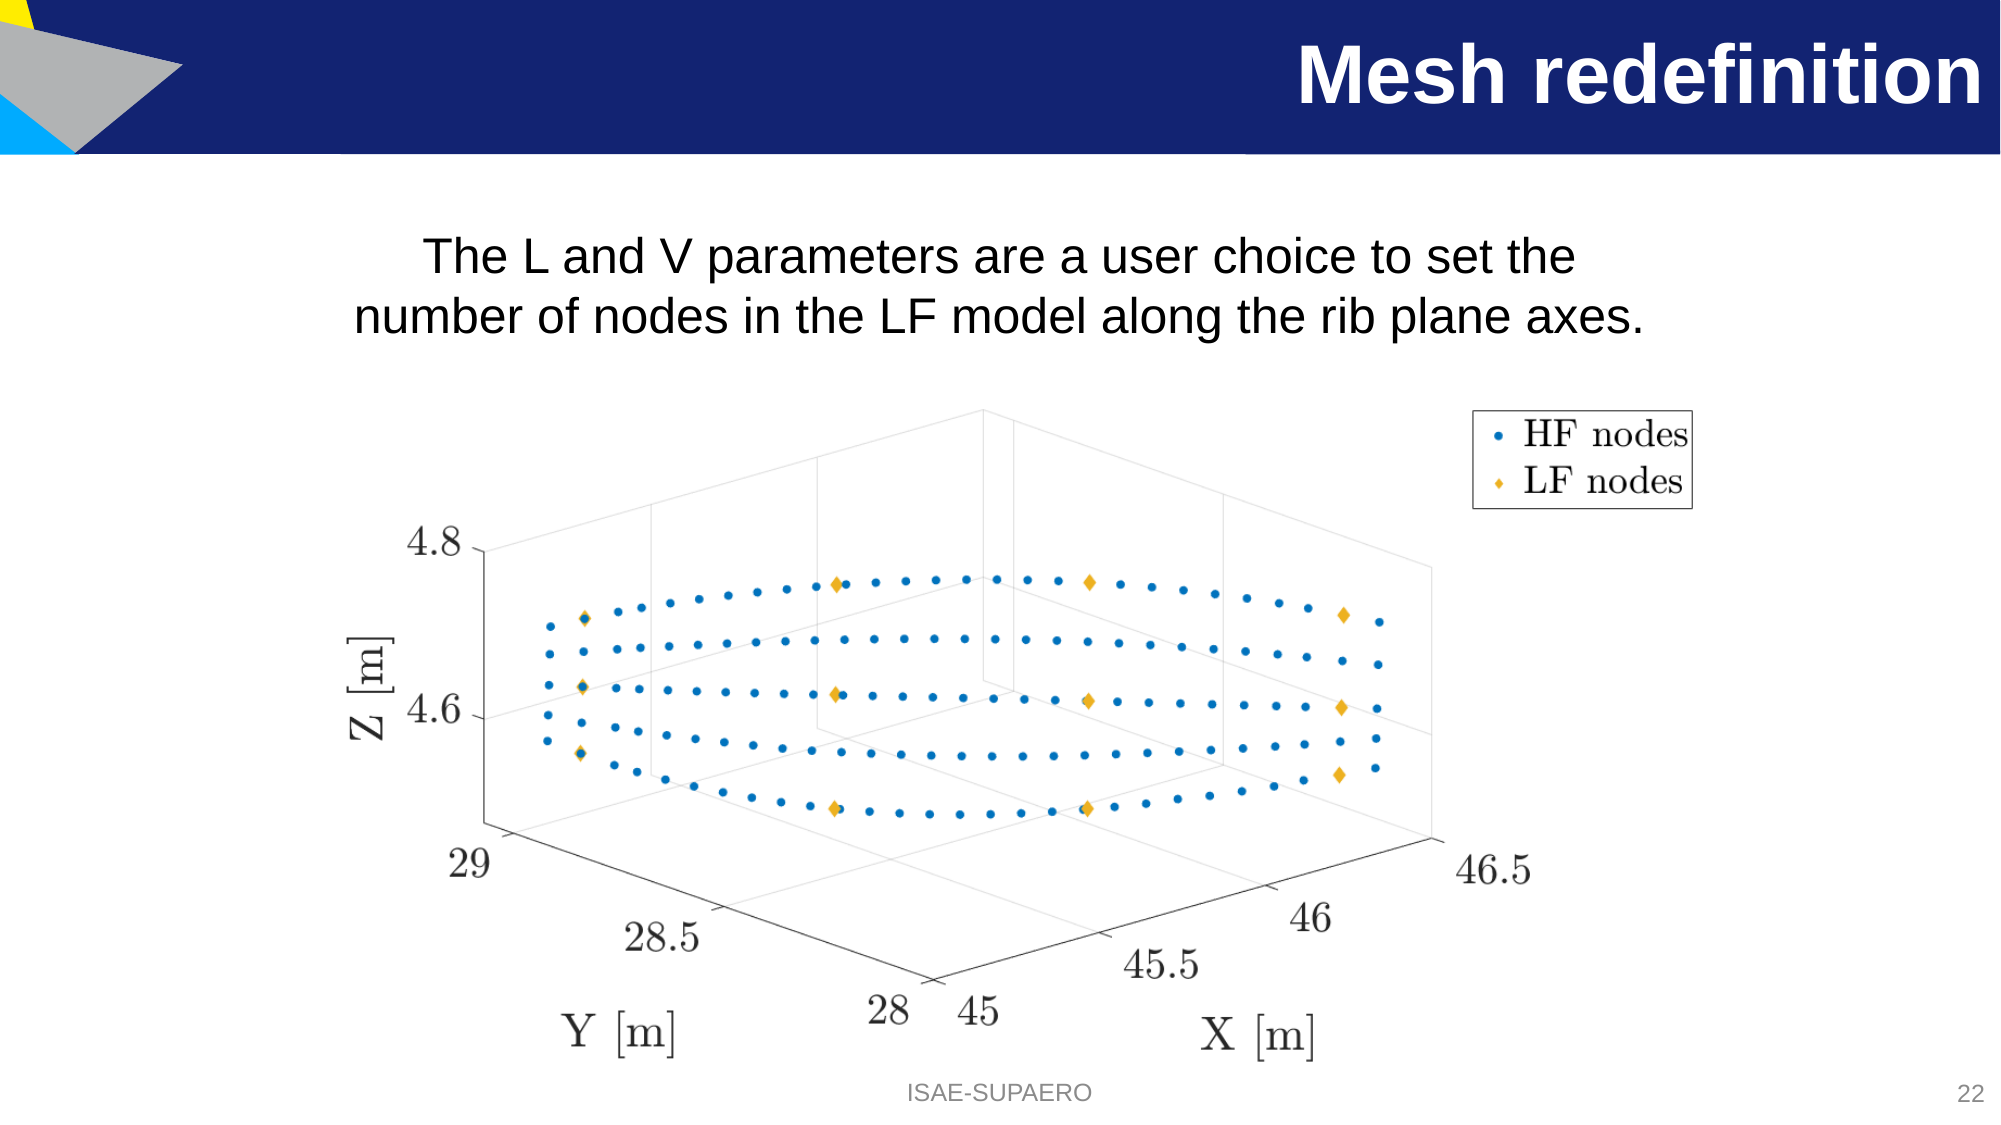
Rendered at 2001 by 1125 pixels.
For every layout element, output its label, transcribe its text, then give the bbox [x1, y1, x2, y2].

picture [326, 357, 1809, 1066]
title Mesh redefinition [107, 0, 2000, 154]
text_box The L and V parameters are a user choice to set the number of nodes in the LF model along the rib plane axes. [326, 215, 1674, 351]
footer ISAE-SUPAERO [662, 1073, 1338, 1122]
slide_number 22 [1550, 1062, 2000, 1122]
